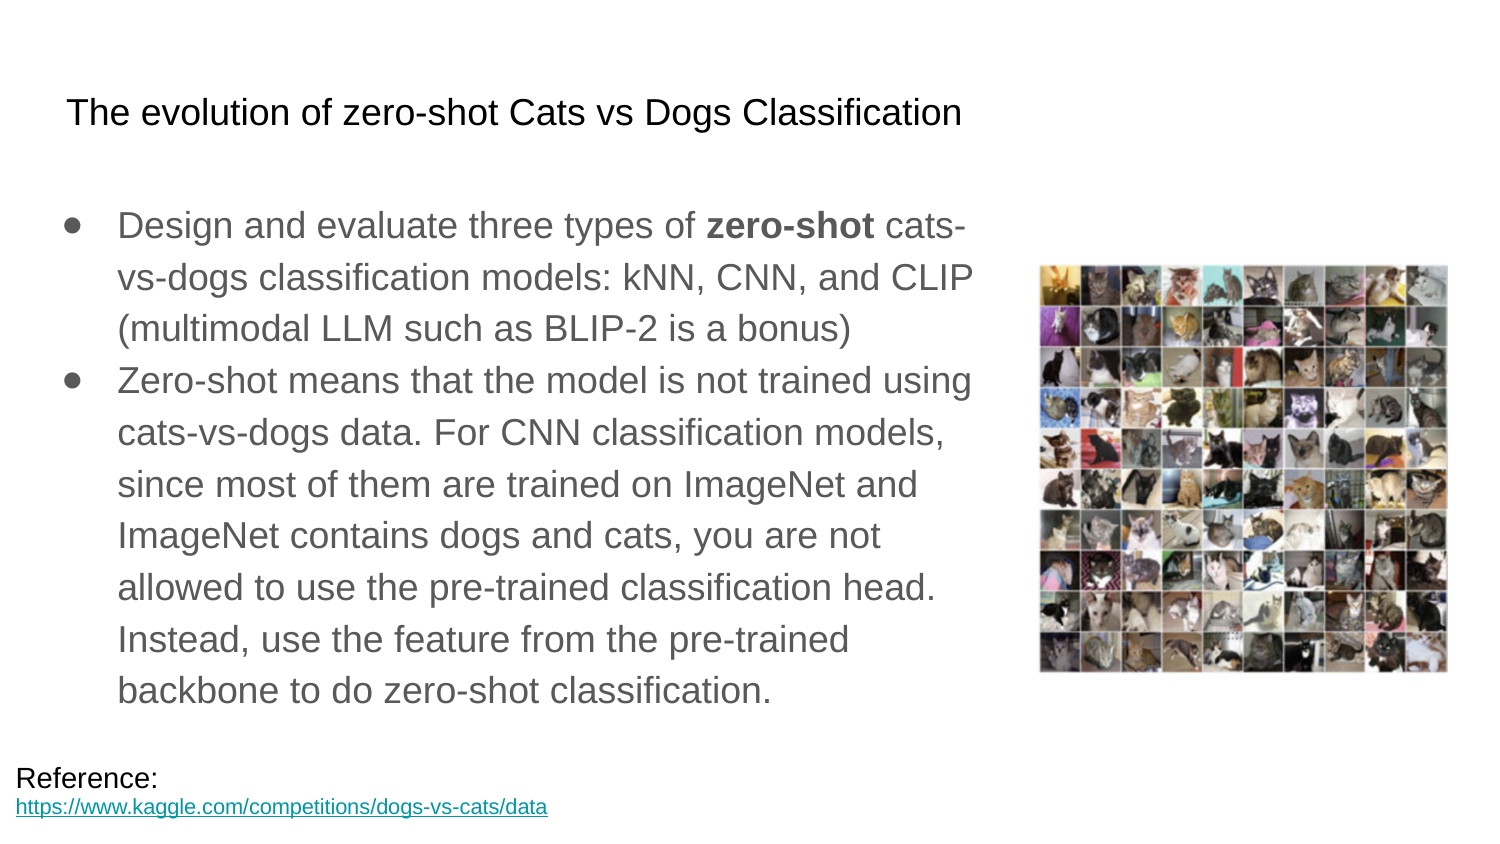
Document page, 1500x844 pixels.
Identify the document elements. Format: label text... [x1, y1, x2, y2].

title The evolution of zero-shot Cats vs Dogs Classification [51, 72, 1449, 167]
picture [1037, 263, 1450, 675]
text_box Reference: https://www.kaggle.com/competitions/dogs-vs-cats/data [0, 771, 1147, 844]
list Design and evaluate three types of zero-shot cats-vs-dogs classification models: kNN, CNN, and CLIP (multimodal LLM such as BLIP-2 is a bonus) Zero-shot means that the model is not trained using cats-vs-dogs data. For CNN classification models, since most of them are trained on ImageNet and ImageNet contains dogs and cats, you are not allowed to use the pre-trained classification head. Instead, use the feature from the pre-trained backbone to do zero-shot classification. [27, 179, 1015, 740]
